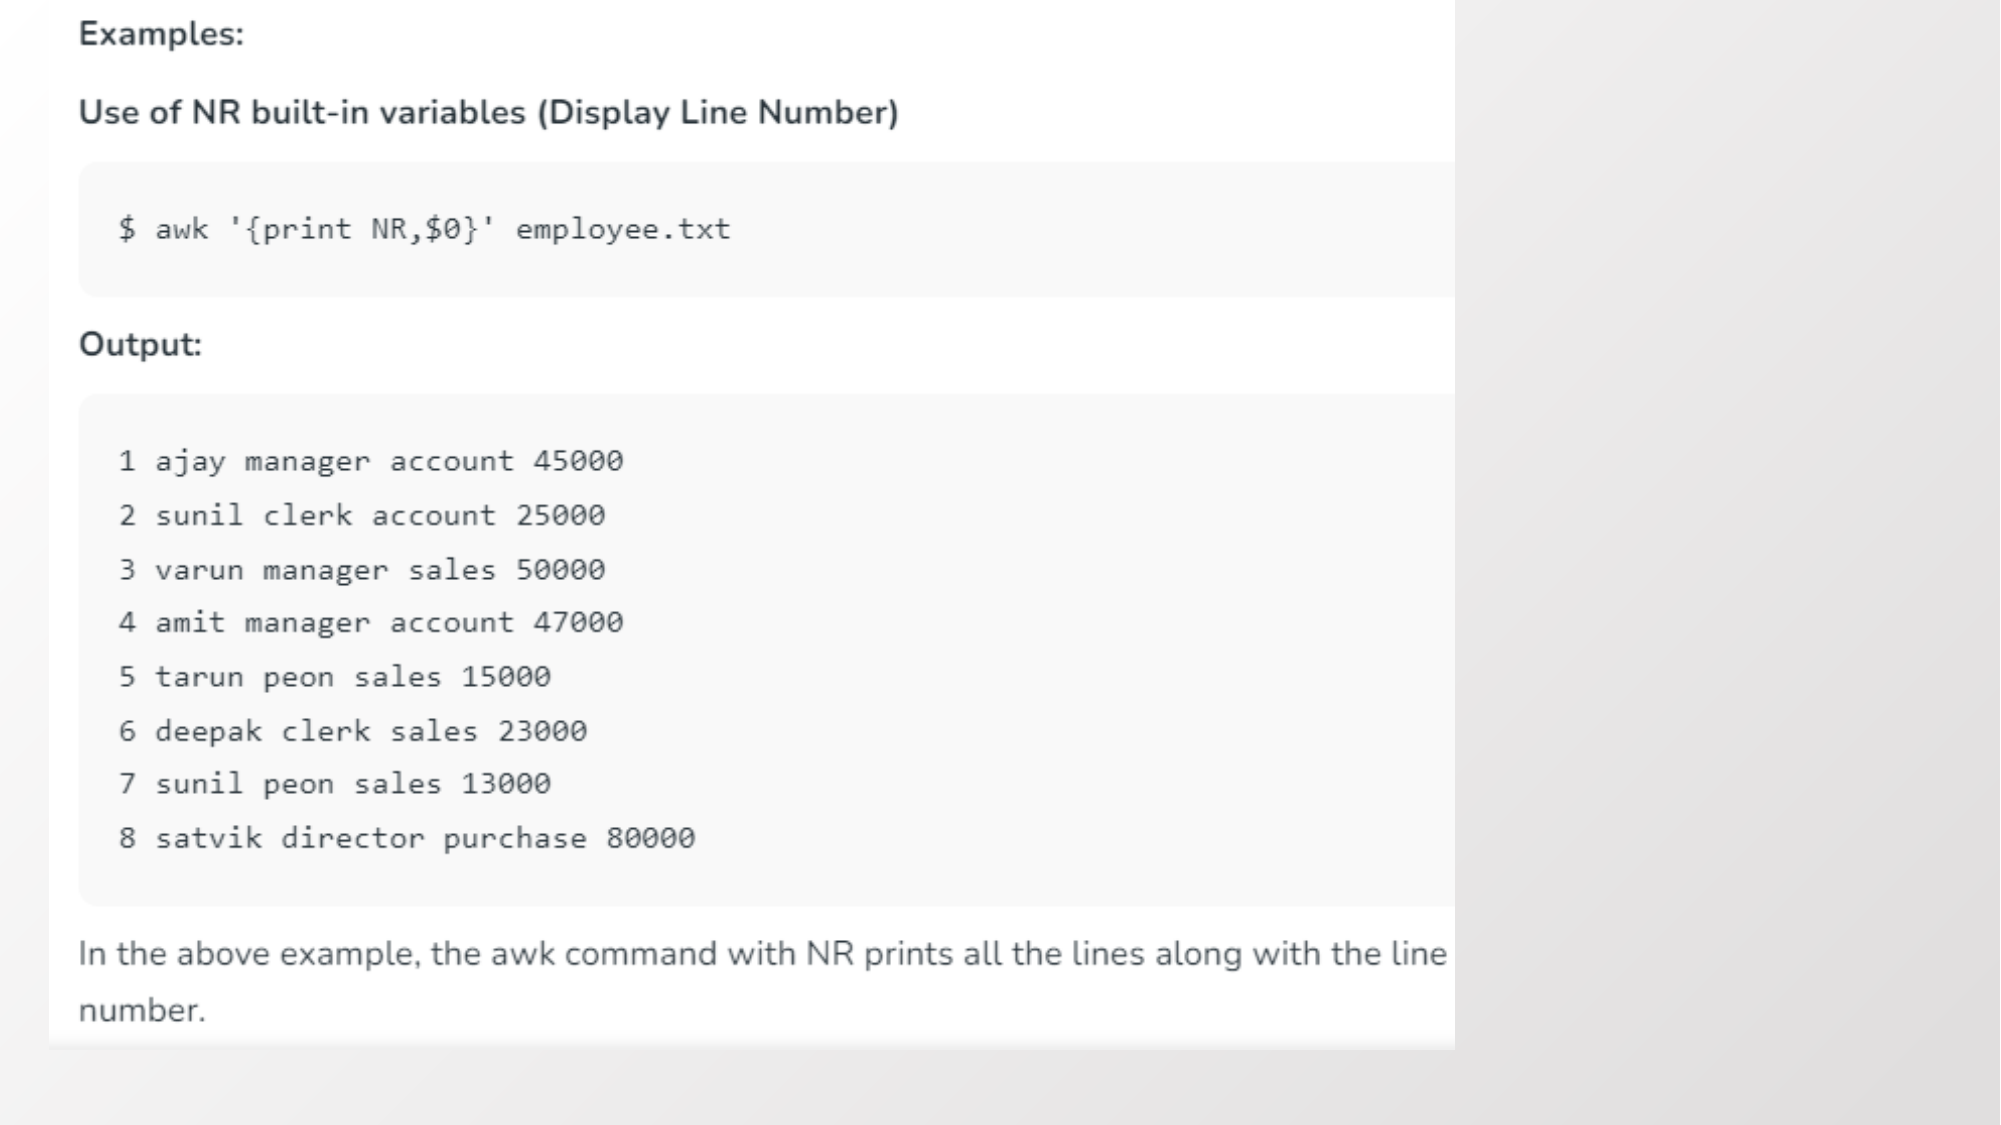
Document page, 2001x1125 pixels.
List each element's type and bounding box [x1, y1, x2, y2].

picture [49, 0, 1455, 1050]
